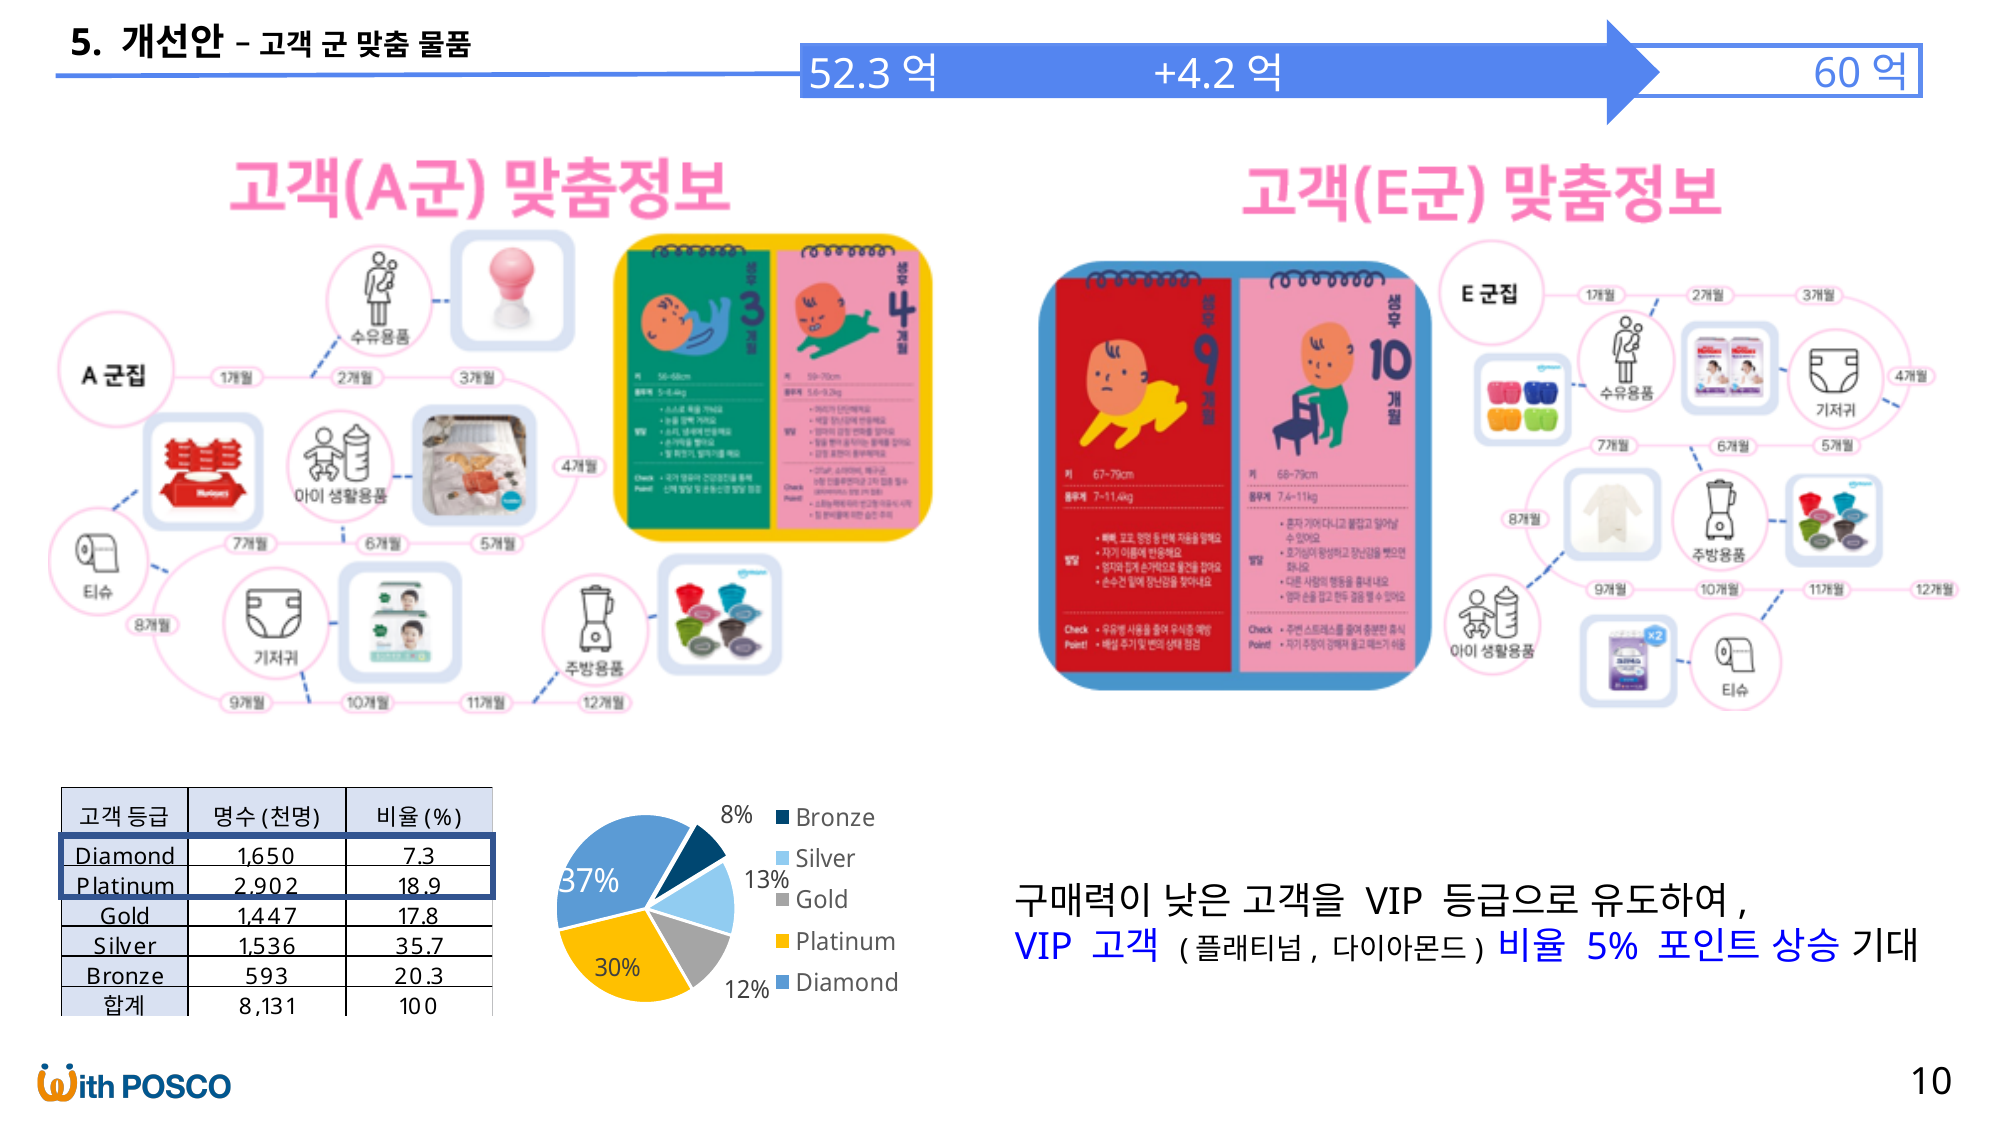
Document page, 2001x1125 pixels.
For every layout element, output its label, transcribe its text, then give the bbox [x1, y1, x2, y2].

picture [1032, 162, 1964, 711]
text_box / [1631, 45, 1798, 97]
text_box 52.3억 [793, 39, 973, 104]
text_box 5. 개선안 – 고객 군 맞춤 물품 [55, 12, 1427, 74]
chart [526, 755, 909, 1089]
picture [60, 787, 494, 1018]
text_box 구매력이 낮은 고객을 VIP 등급으로 유도하여, VIP 고객 (플래티넘, 다이아몬드) 비율 5% 포인트 상승 기대 [999, 869, 1995, 975]
text_box [55, 73, 793, 77]
text_box 10 [1820, 1050, 1968, 1110]
picture [48, 149, 939, 724]
text_box 60억 [1798, 38, 1933, 103]
text_box +4.2억 [973, 24, 1658, 121]
picture [36, 1062, 232, 1103]
